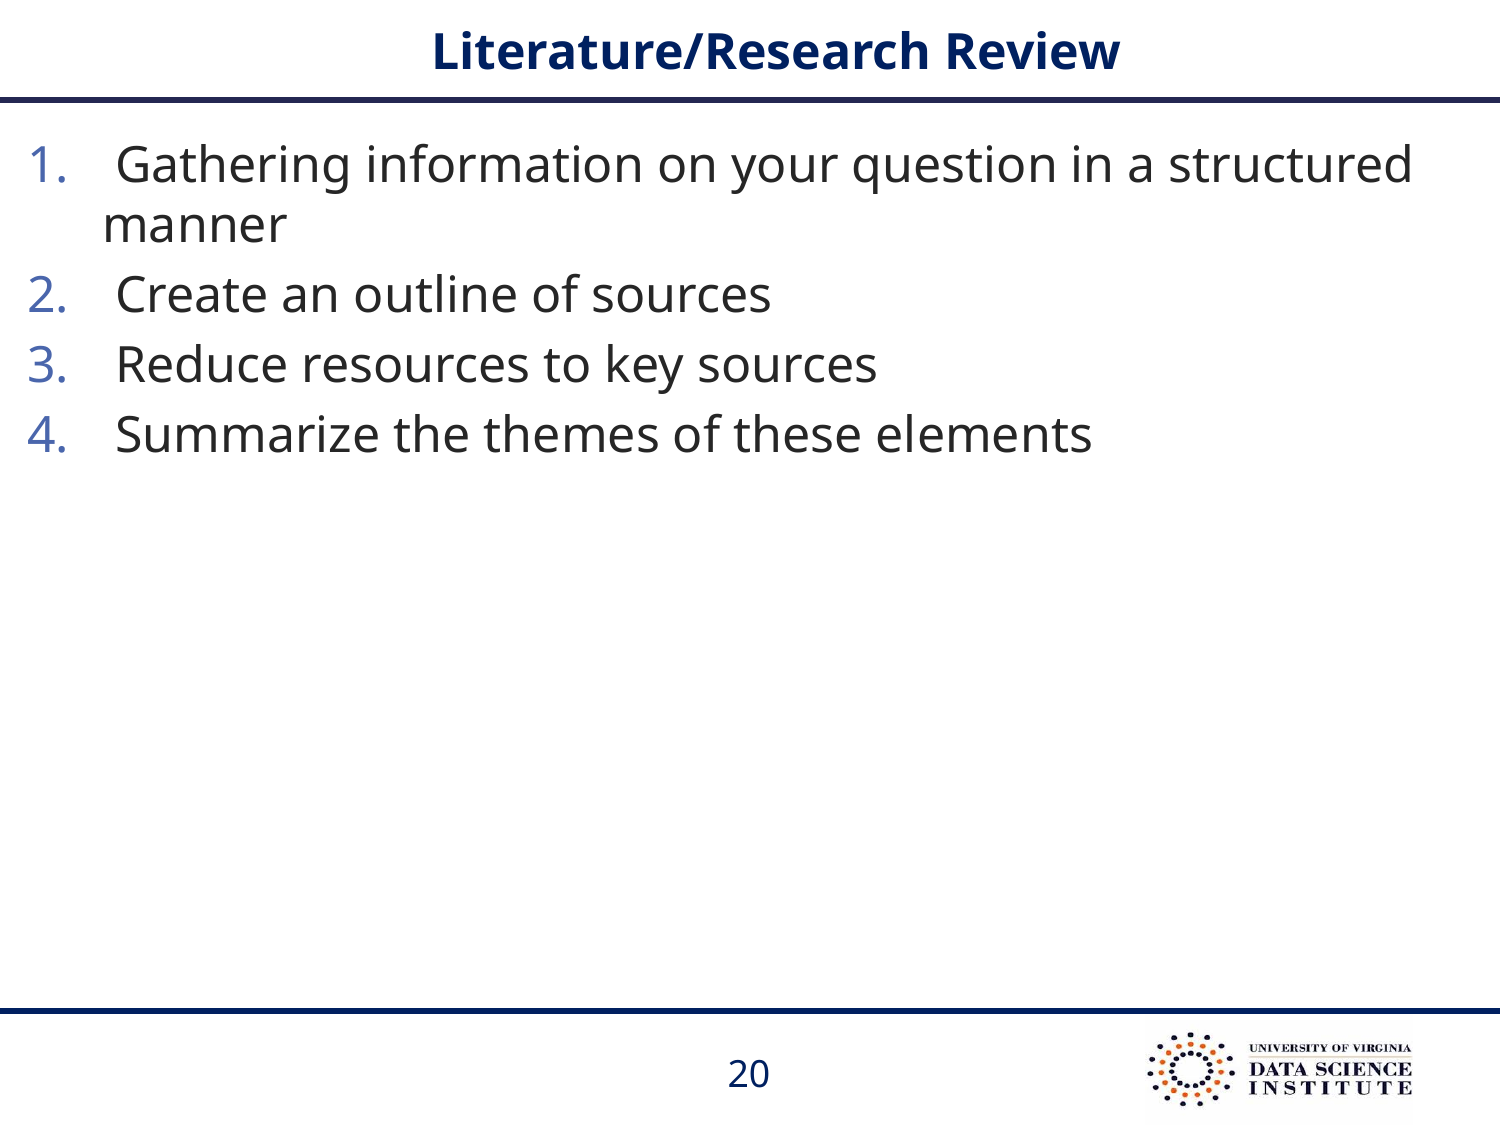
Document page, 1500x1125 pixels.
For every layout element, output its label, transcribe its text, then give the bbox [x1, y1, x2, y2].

text_box Literature/Research Review [150, 12, 1416, 99]
picture [1145, 1014, 1413, 1125]
text_box Gathering information on your question in a structured manner Create an outline of sources Reduce resources to key sources Summarize the themes of these elements [12, 125, 1444, 492]
